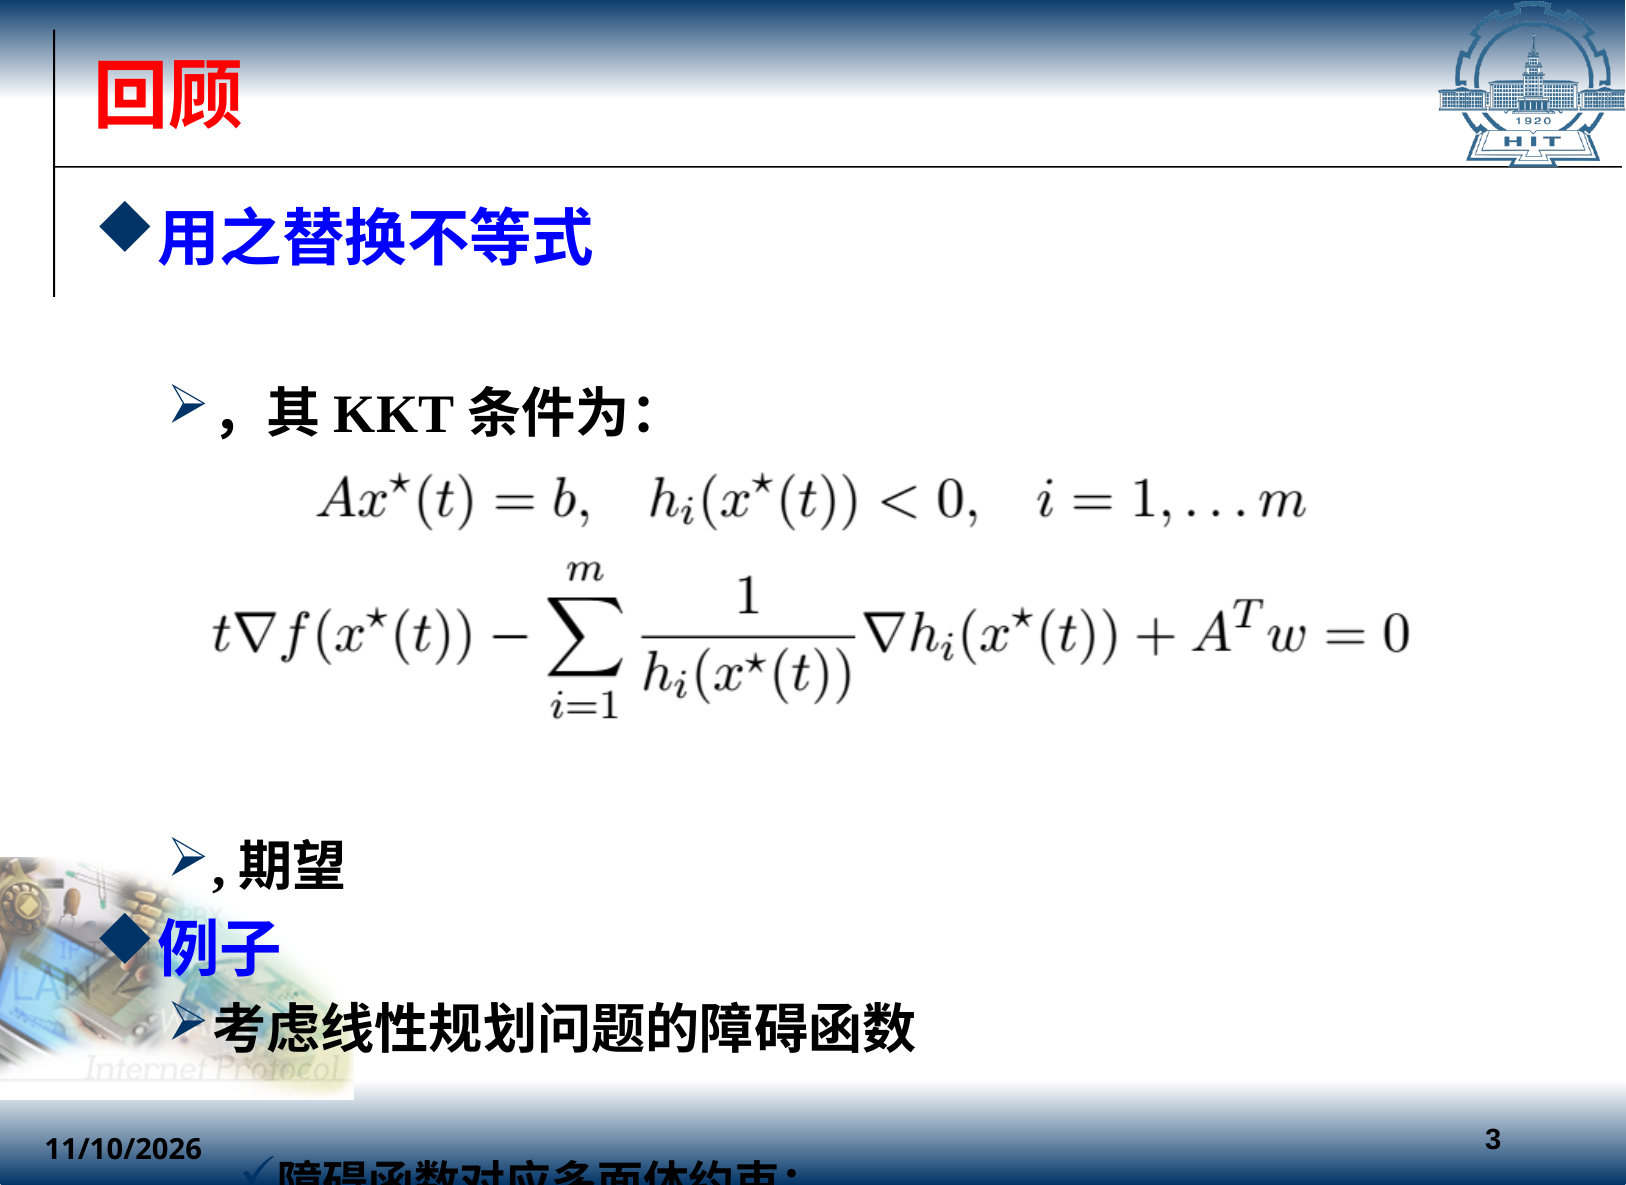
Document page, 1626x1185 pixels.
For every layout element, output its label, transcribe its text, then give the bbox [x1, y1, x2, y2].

picture [1438, 1, 1626, 167]
picture [0, 857, 354, 1100]
title 回顾 [78, 29, 1498, 155]
picture [187, 445, 1437, 734]
picture [260, 857, 269, 884]
picture [275, 859, 283, 866]
